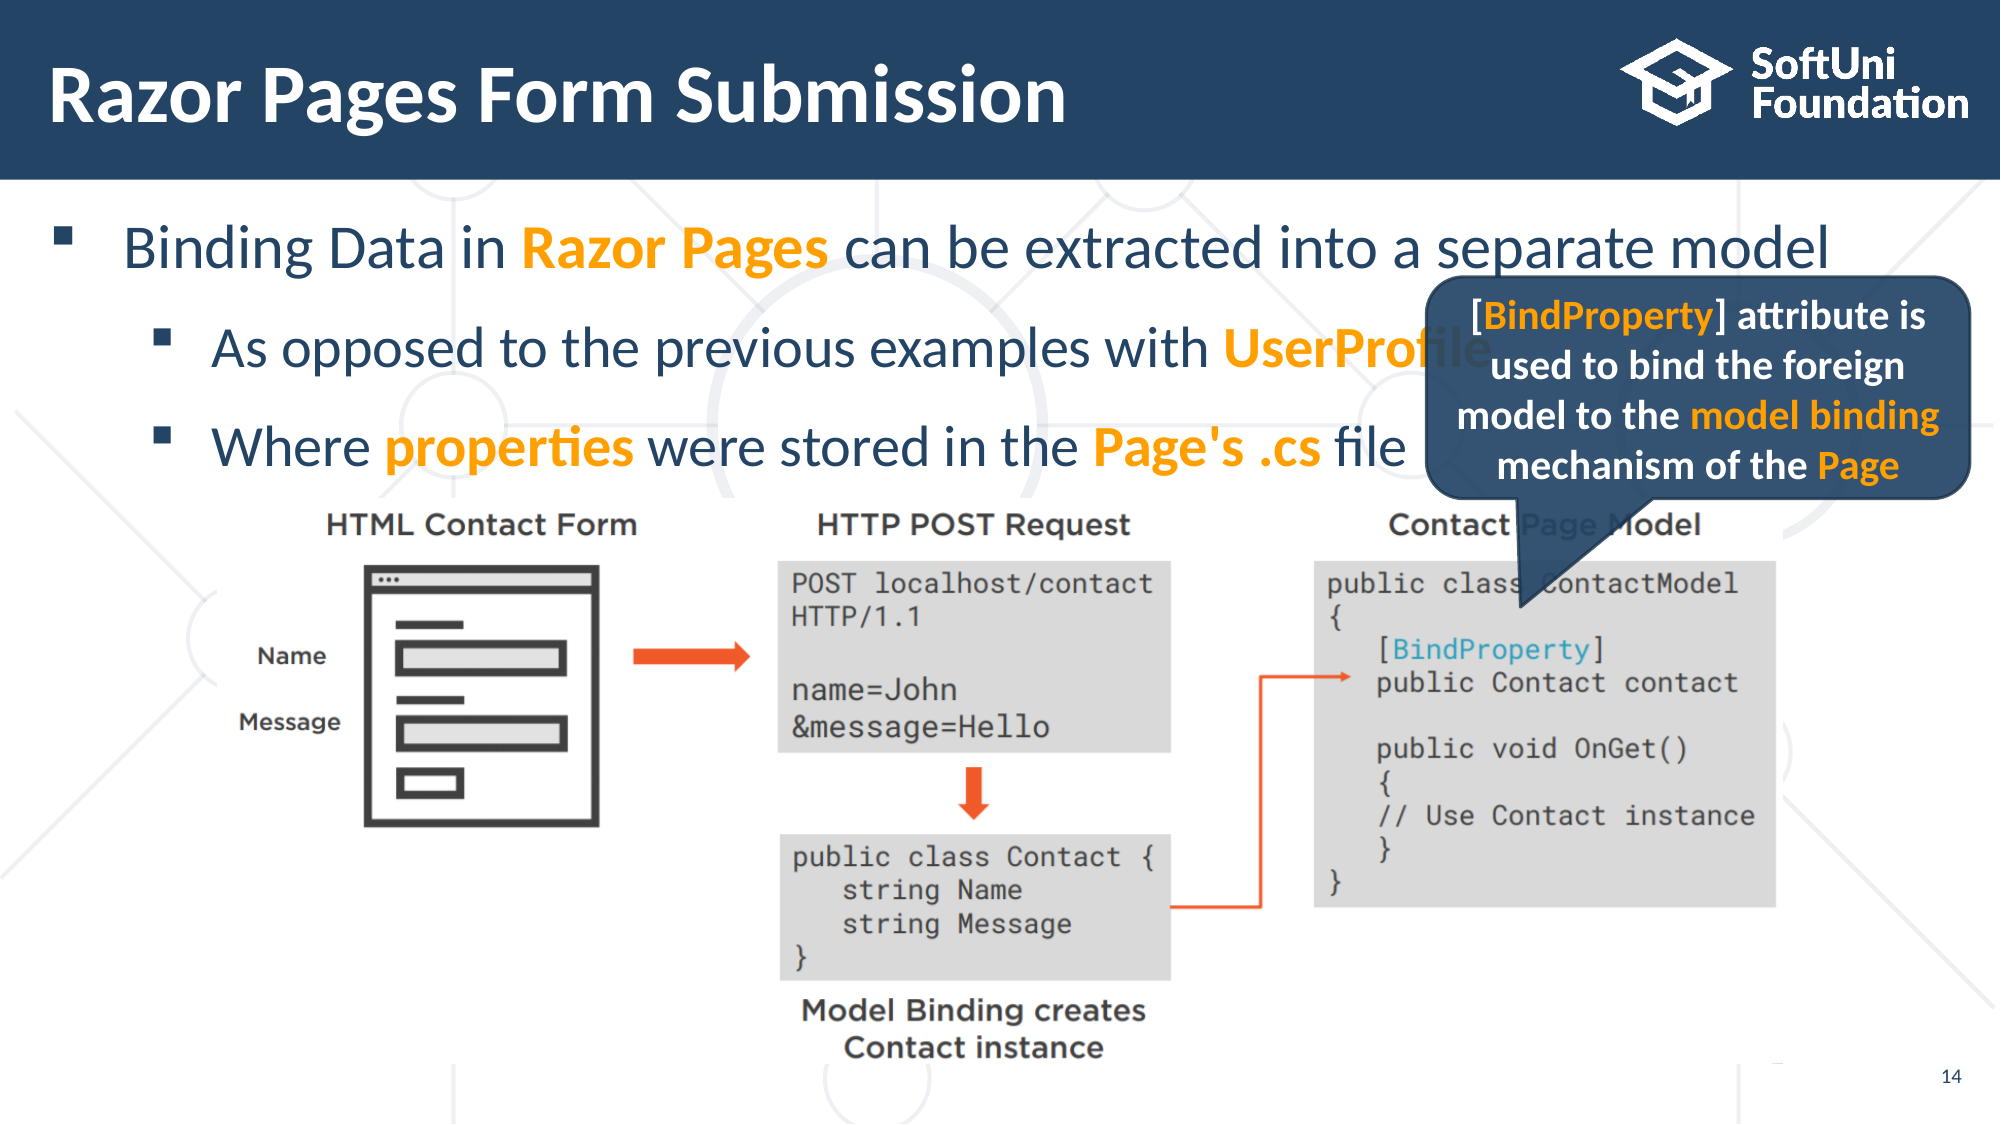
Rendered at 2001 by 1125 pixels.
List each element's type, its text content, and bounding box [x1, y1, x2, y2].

picture [217, 498, 1783, 1064]
text_box [BindProperty] attribute is used to bind the foreign model to the model binding mechanism of the Page [1424, 274, 1972, 501]
picture [1619, 38, 1968, 126]
title Razor Pages Form Submission [31, 16, 1591, 162]
list Binding Data in Razor Pages can be extracted into a separate model As opposed to the previous examples with UserProfile Where properties were stored in the Page's .cs file [31, 196, 1970, 1050]
slide_number 14 [1897, 1049, 1968, 1101]
